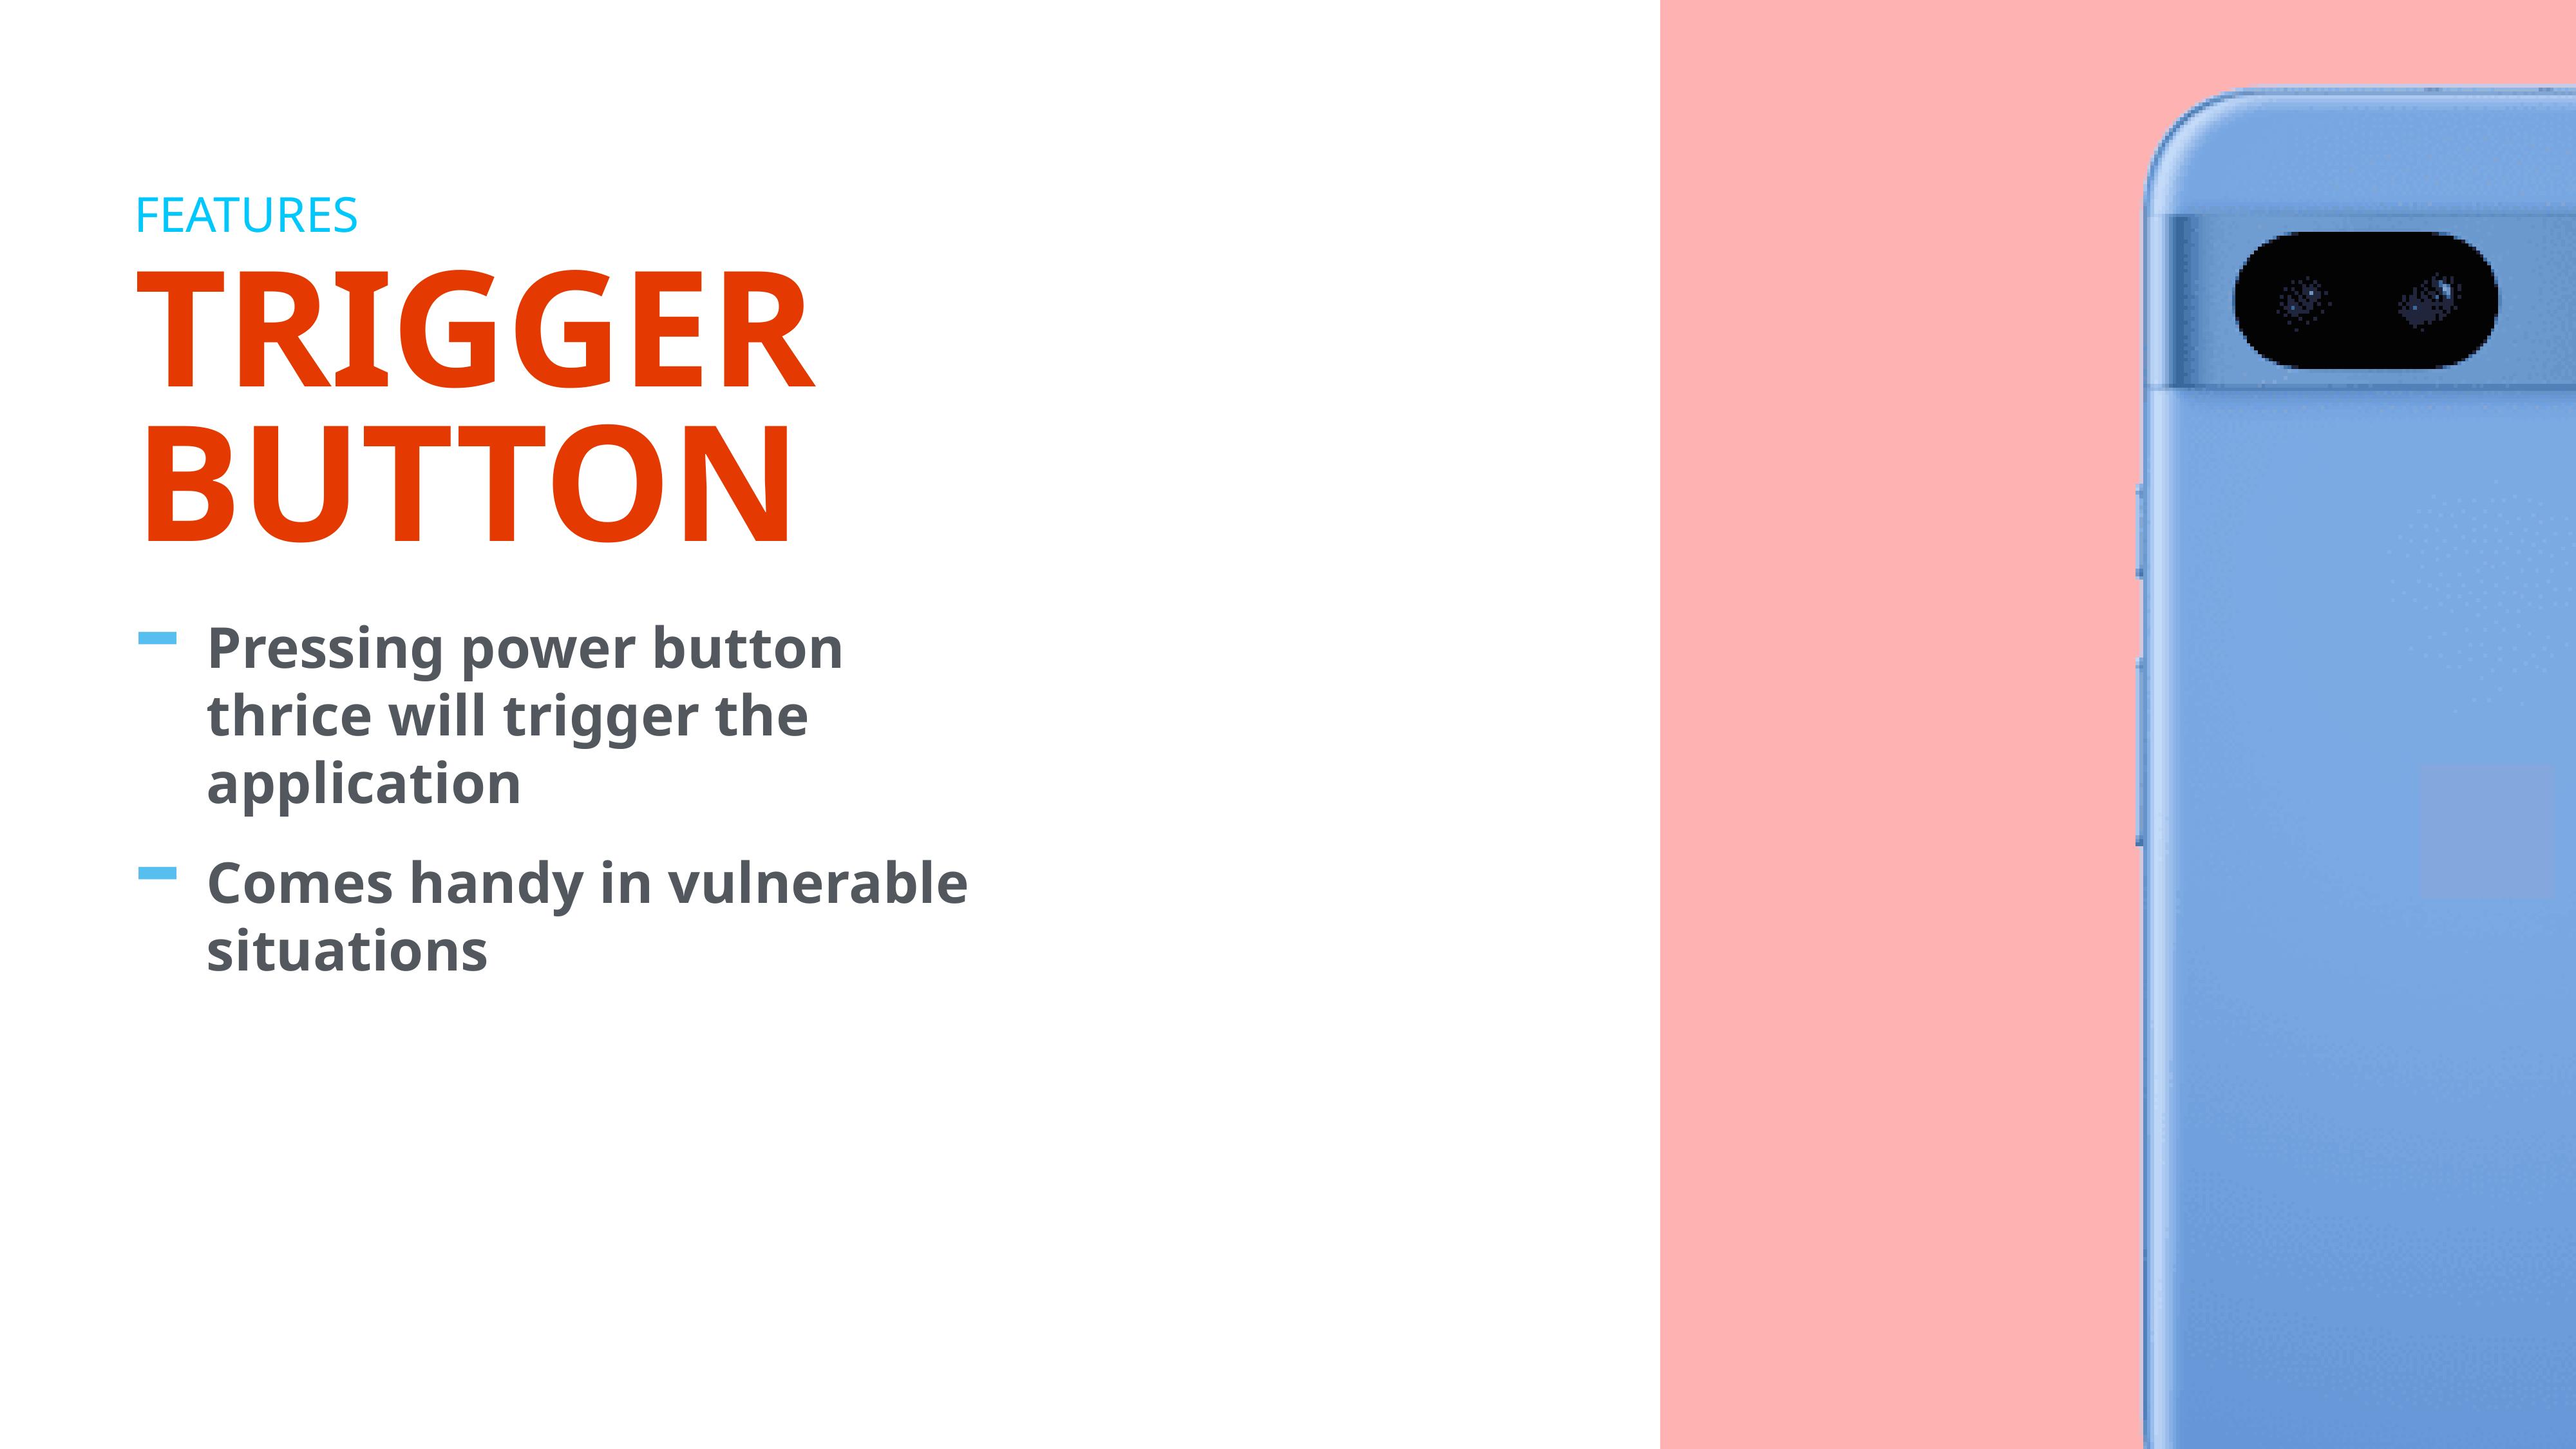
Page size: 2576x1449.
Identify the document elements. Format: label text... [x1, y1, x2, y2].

list Pressing power button thrice will trigger the application Comes handy in vulnerable situations [128, 606, 1012, 1260]
title TRIGGER BUTTON [128, 257, 1501, 583]
list FEATURES [128, 166, 1012, 249]
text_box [1540, 0, 2576, 1449]
